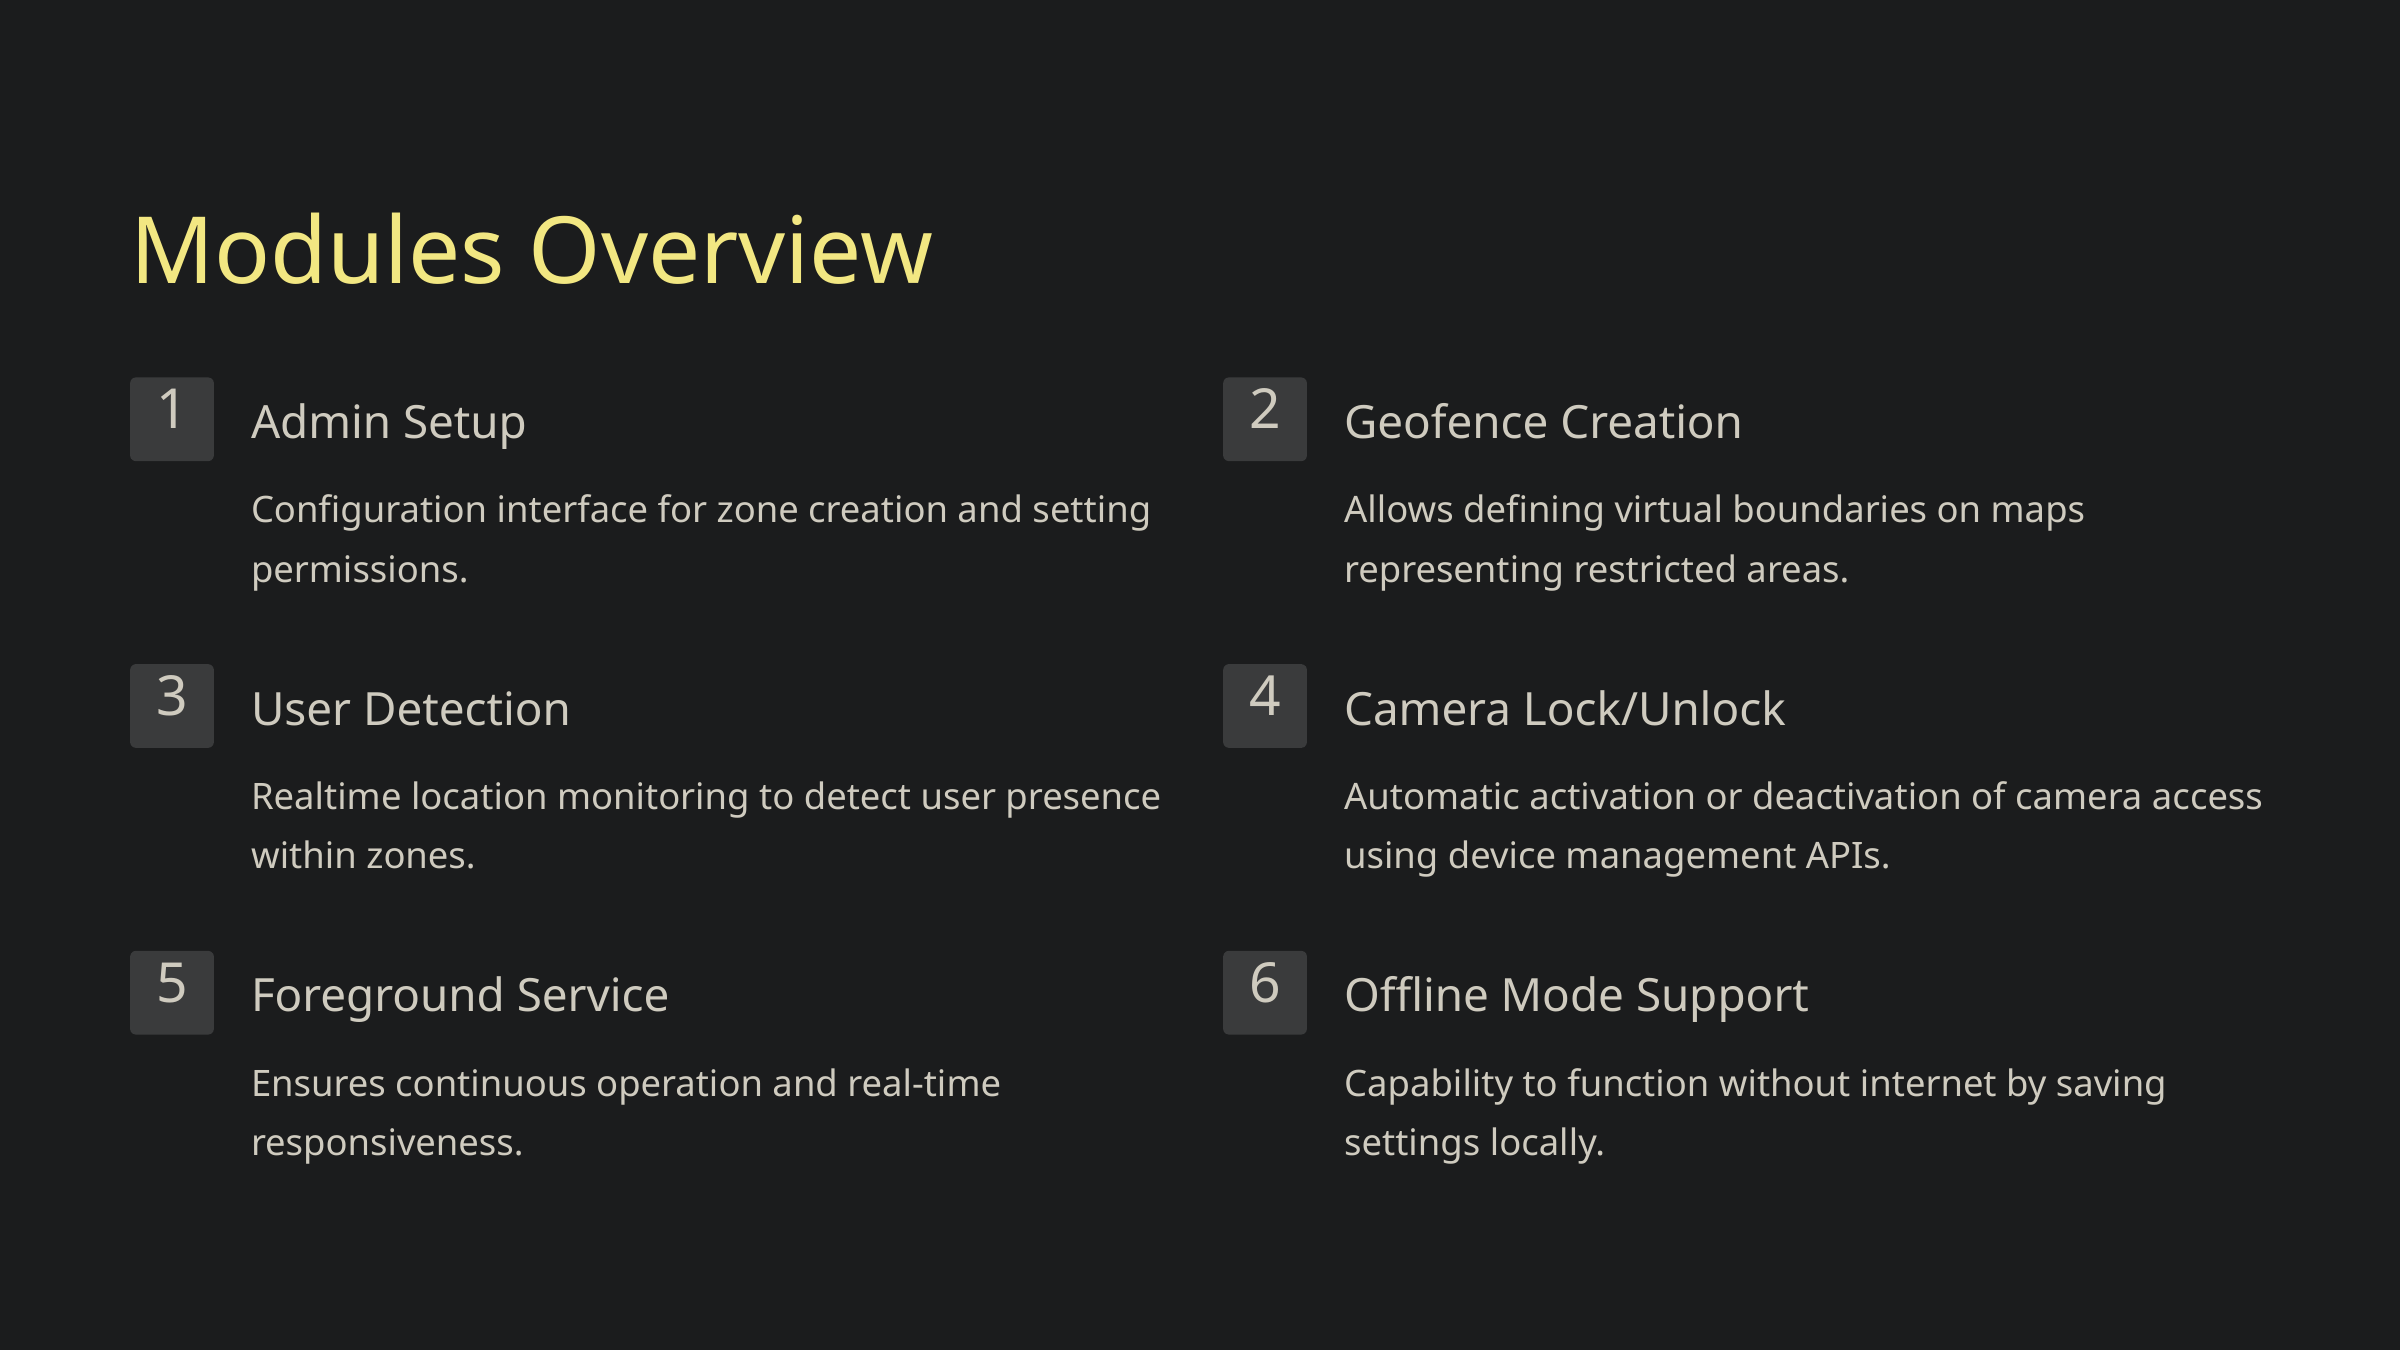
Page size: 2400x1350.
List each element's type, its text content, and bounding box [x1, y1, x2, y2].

text_box Offline Mode Support [1344, 963, 1837, 1022]
text_box Realtime location monitoring to detect user presence within zones. [251, 757, 1177, 877]
text_box Configuration interface for zone creation and setting permissions. [251, 470, 1177, 590]
text_box Modules Overview [130, 186, 1061, 304]
text_box 6 [1237, 957, 1293, 1028]
text_box 4 [1237, 671, 1293, 741]
text_box 1 [144, 384, 200, 455]
text_box Automatic activation or deactivation of camera access using device management APIs. [1344, 757, 2270, 877]
text_box User Detection [251, 676, 717, 735]
text_box [130, 664, 214, 748]
text_box Allows defining virtual boundaries on maps representing restricted areas. [1344, 470, 2270, 590]
text_box Foreground Service [251, 963, 717, 1022]
text_box [1223, 664, 1307, 748]
text_box [1223, 950, 1307, 1035]
text_box Capability to function without internet by saving settings locally. [1344, 1044, 2270, 1164]
text_box [130, 950, 214, 1035]
text_box 3 [144, 671, 200, 741]
text_box 5 [144, 957, 200, 1028]
text_box Ensures continuous operation and real-time responsiveness. [251, 1044, 1177, 1164]
text_box [130, 377, 214, 462]
text_box 2 [1237, 384, 1293, 455]
text_box Camera Lock/Unlock [1344, 676, 1825, 735]
text_box [1223, 377, 1307, 462]
text_box Geofence Creation [1344, 390, 1810, 449]
text_box Admin Setup [251, 390, 717, 449]
